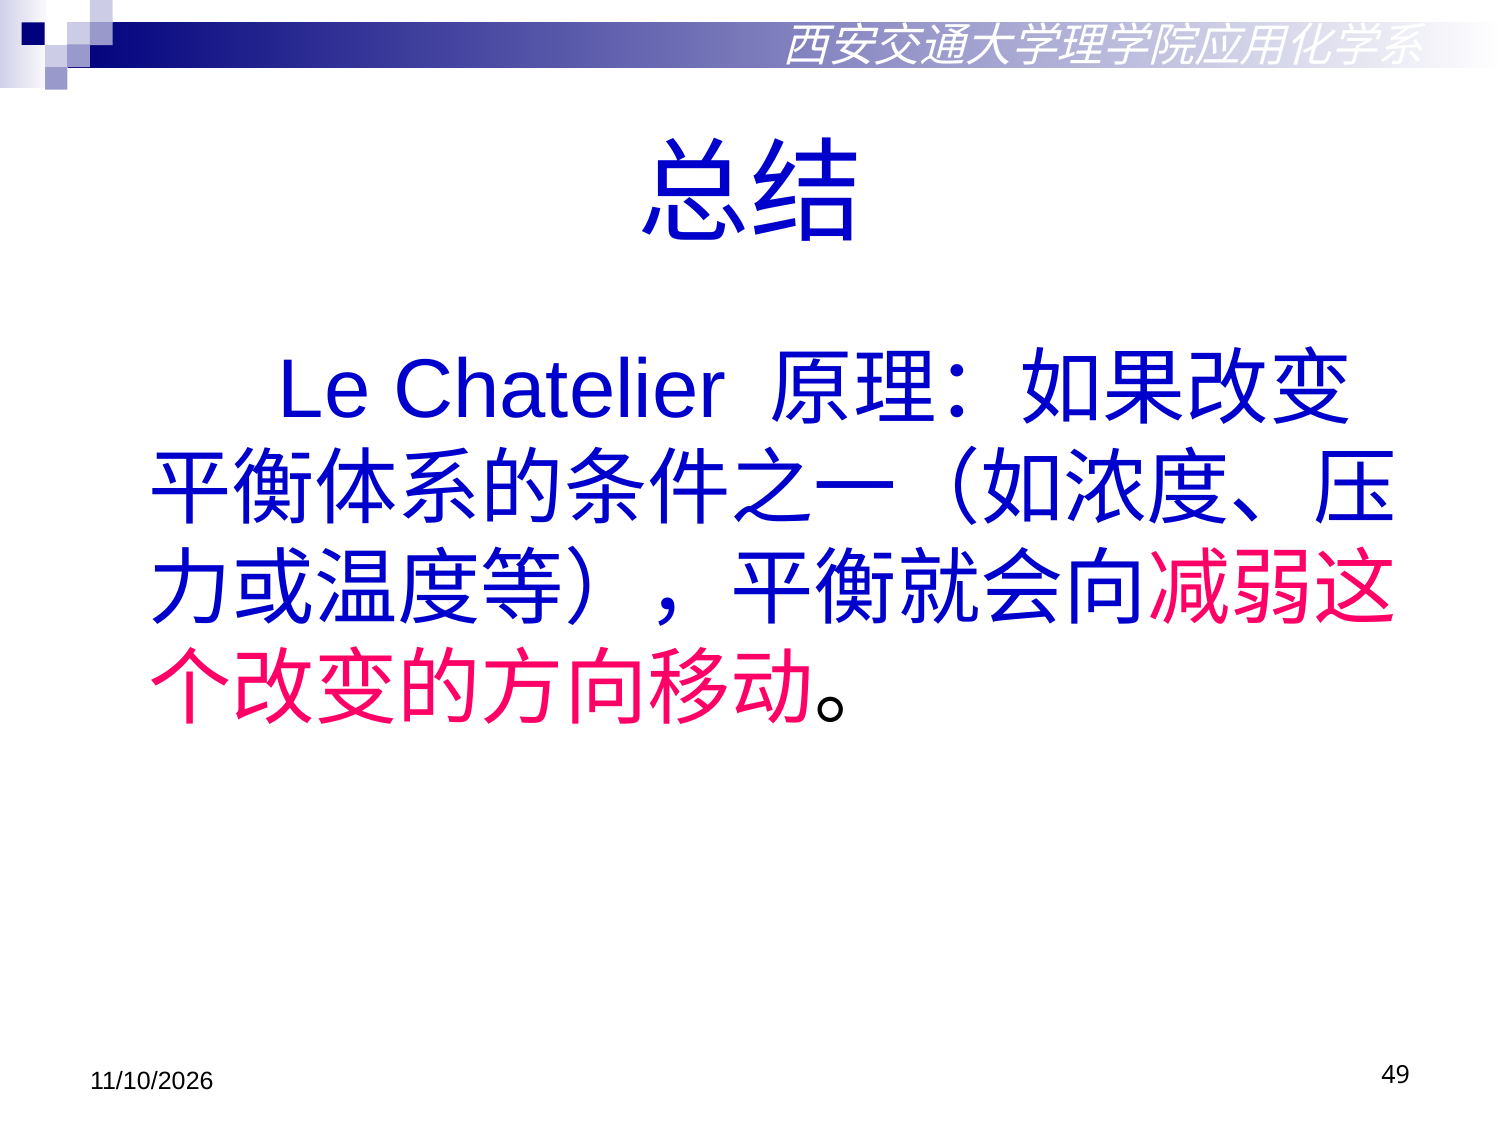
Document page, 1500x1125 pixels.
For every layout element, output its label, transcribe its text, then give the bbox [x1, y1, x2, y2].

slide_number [74, 1024, 426, 1103]
list Le Chatelier 原理：如果改变平衡体系的条件之一（如浓度、压力或温度等），平衡就会向减弱这个改变的方向移动。 [76, 326, 1436, 894]
title 总结 [75, 75, 1425, 300]
text_box 西安交通大学理学院应用化学系 [767, 8, 1500, 78]
slide_number 49 [1074, 1024, 1426, 1101]
